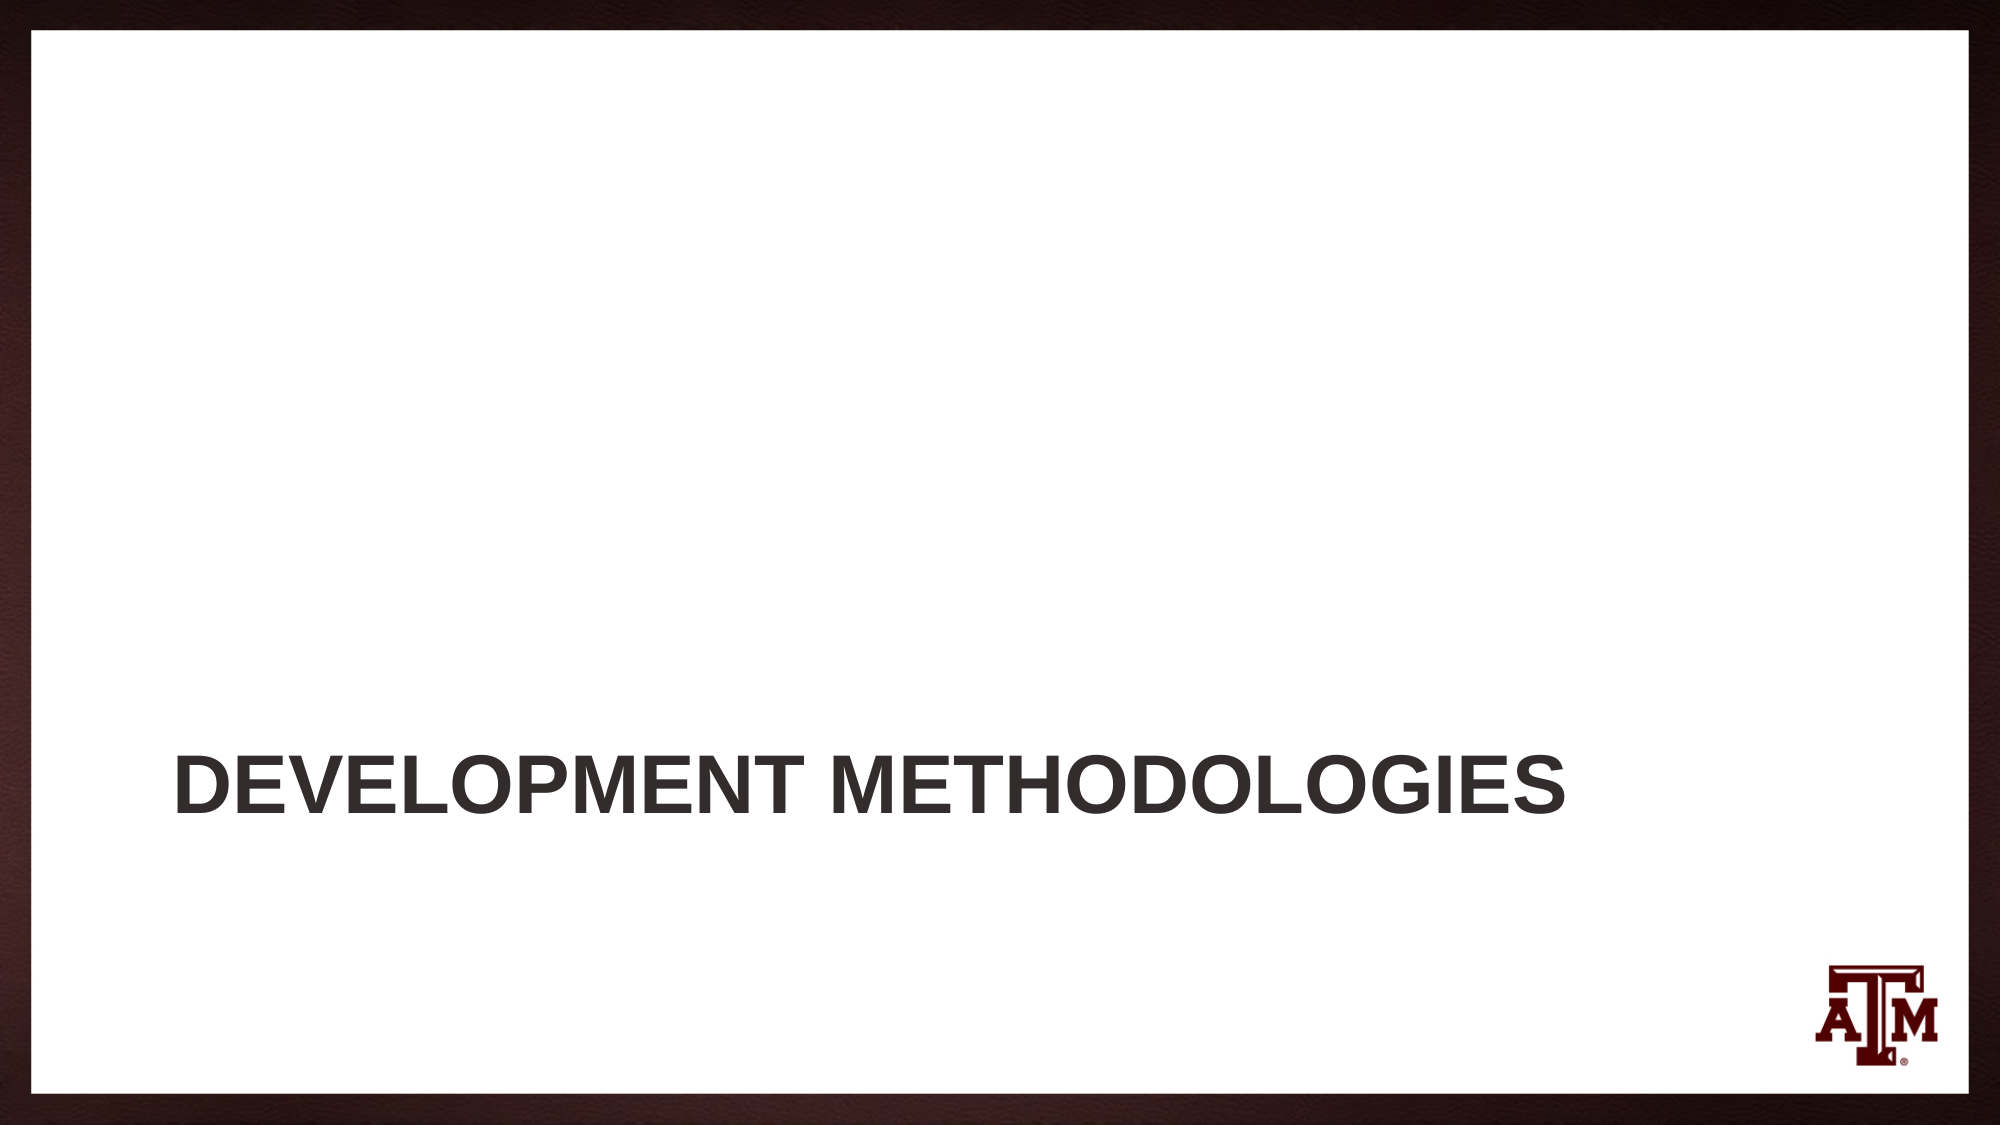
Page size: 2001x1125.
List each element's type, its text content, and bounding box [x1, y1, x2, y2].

title Development Methodologies [157, 722, 1858, 947]
picture [0, 0, 2000, 1125]
